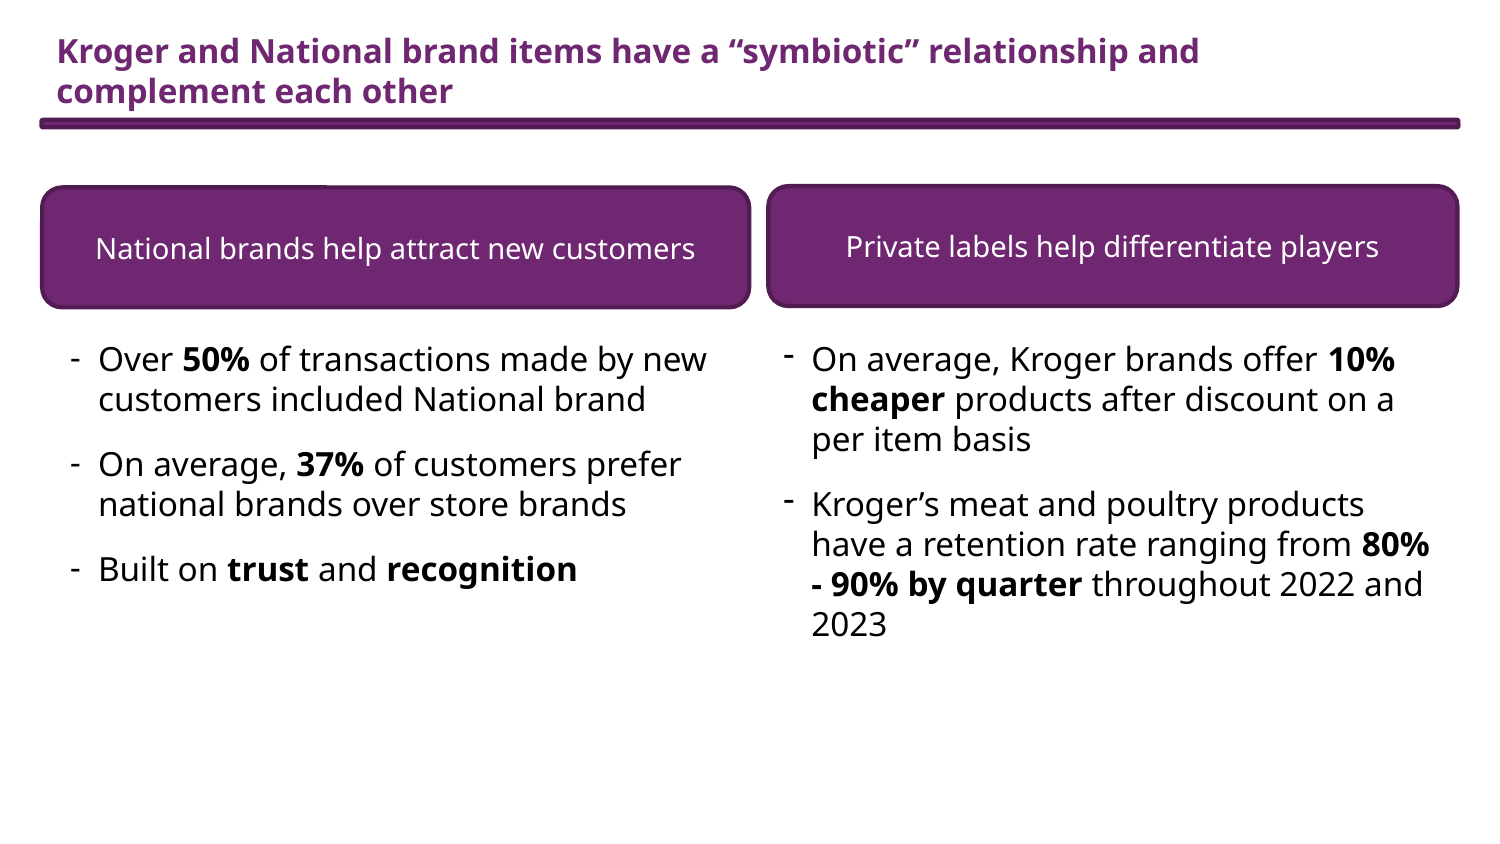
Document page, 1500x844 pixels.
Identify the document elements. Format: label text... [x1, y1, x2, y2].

text_box Private labels help differentiate players [766, 183, 1460, 309]
text_box [39, 117, 1461, 130]
text_box National brands help attract new customers [39, 185, 752, 310]
text_box Over 50% of transactions made by new customers included National brand On average, 37% of customers prefer national brands over store brands Built on trust and recognition [54, 330, 736, 791]
text_box On average, Kroger brands offer 10% cheaper products after discount on a per item basis Kroger’s meat and poultry products have a retention rate ranging from 80% - 90% by quarter throughout 2022 and 2023 [768, 331, 1458, 716]
title Kroger and National brand items have a “symbiotic” relationship and complement each other [41, 14, 1306, 117]
